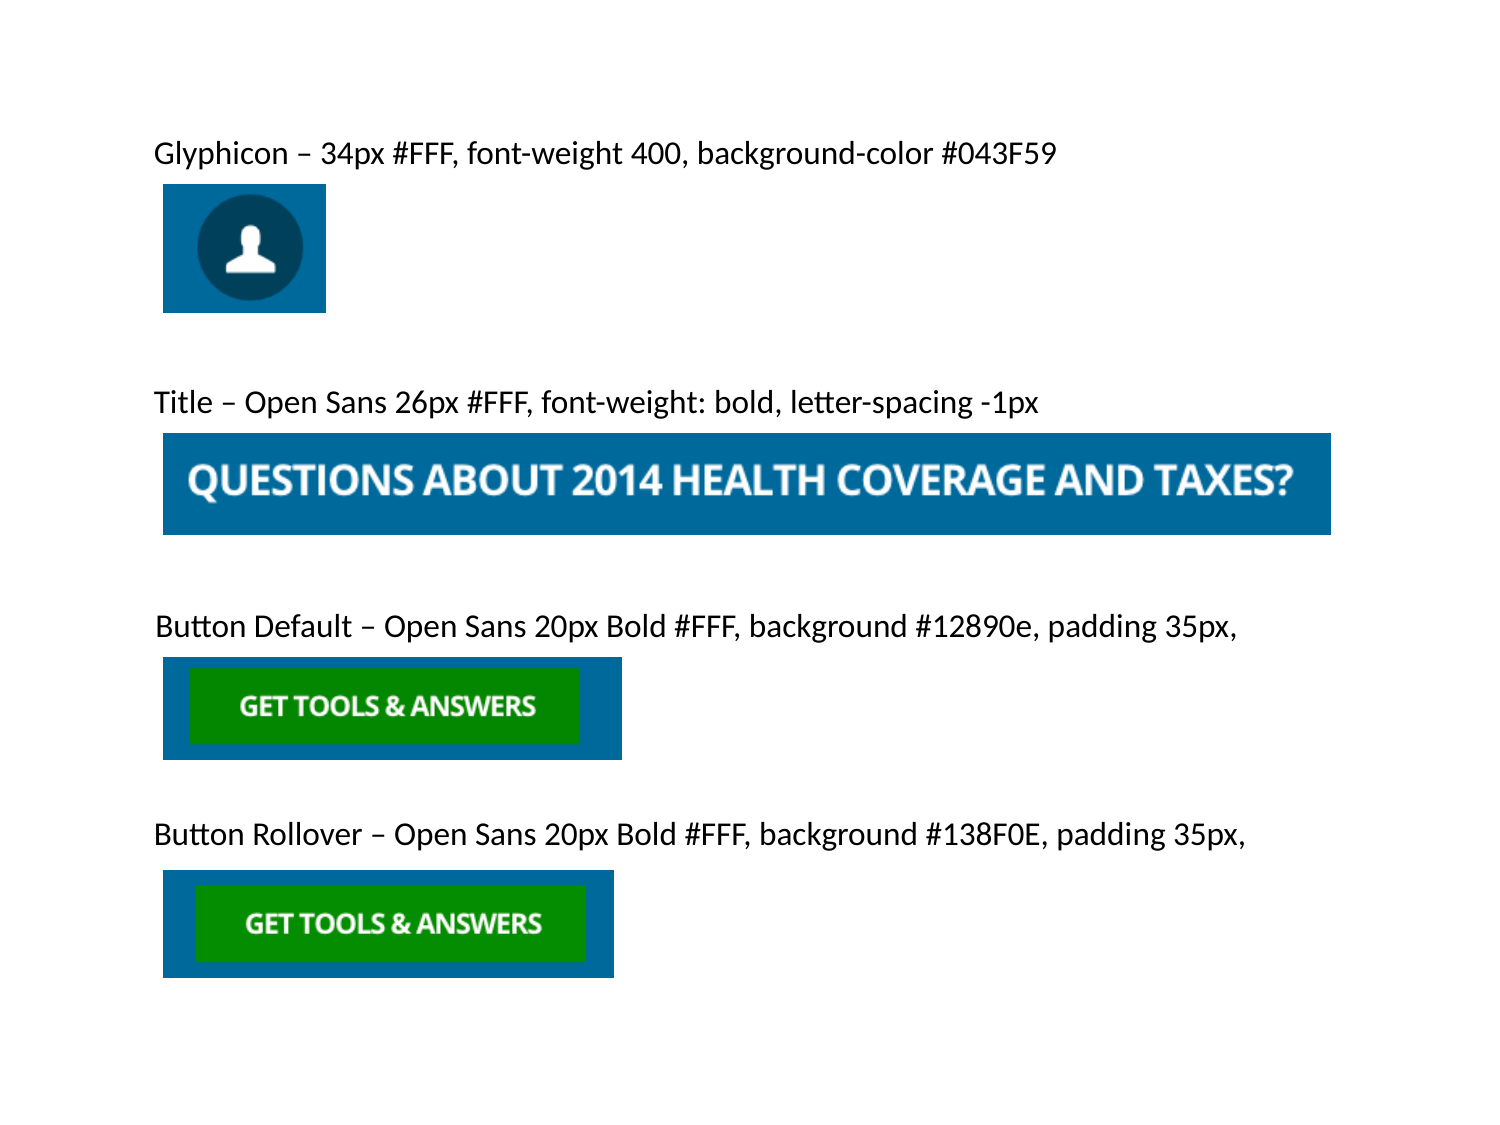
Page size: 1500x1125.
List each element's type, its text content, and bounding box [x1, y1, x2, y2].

picture [196, 886, 585, 962]
picture [1026, 464, 1045, 495]
picture [1255, 464, 1293, 496]
picture [190, 669, 579, 744]
picture [863, 464, 892, 496]
text_box Button Default – Open Sans 20px Bold #FFF, background #12890e, padding 35px, [147, 596, 1331, 652]
picture [1118, 464, 1144, 495]
picture [363, 464, 390, 495]
text_box Glyphicon – 34px #FFF, font-weight 400, background-color #043F59 [146, 123, 1420, 179]
picture [272, 464, 316, 496]
picture [393, 464, 414, 496]
picture [944, 464, 996, 495]
picture [423, 464, 477, 495]
picture [252, 464, 269, 495]
picture [619, 464, 634, 495]
text_box Title – Open Sans 26px #FFF, font-weight: bold, letter-spacing -1px [146, 373, 1331, 428]
picture [893, 464, 939, 495]
picture [1279, 489, 1286, 495]
picture [1234, 464, 1252, 495]
picture [1154, 464, 1178, 495]
picture [512, 464, 563, 496]
picture [330, 464, 359, 496]
picture [1177, 464, 1231, 495]
picture [1055, 464, 1083, 495]
picture [997, 464, 1022, 496]
picture [221, 464, 247, 496]
picture [674, 464, 699, 495]
picture [1086, 464, 1113, 495]
picture [189, 464, 218, 503]
picture [773, 464, 824, 495]
text_box Button Rollover – Open Sans 20px Bold #FFF, background #138F0E, padding 35px, [146, 805, 1345, 860]
picture [319, 464, 325, 495]
picture [838, 464, 860, 496]
picture [479, 464, 508, 496]
picture [705, 464, 772, 495]
picture [595, 464, 617, 495]
picture [226, 225, 276, 273]
picture [640, 464, 662, 495]
picture [572, 464, 594, 495]
